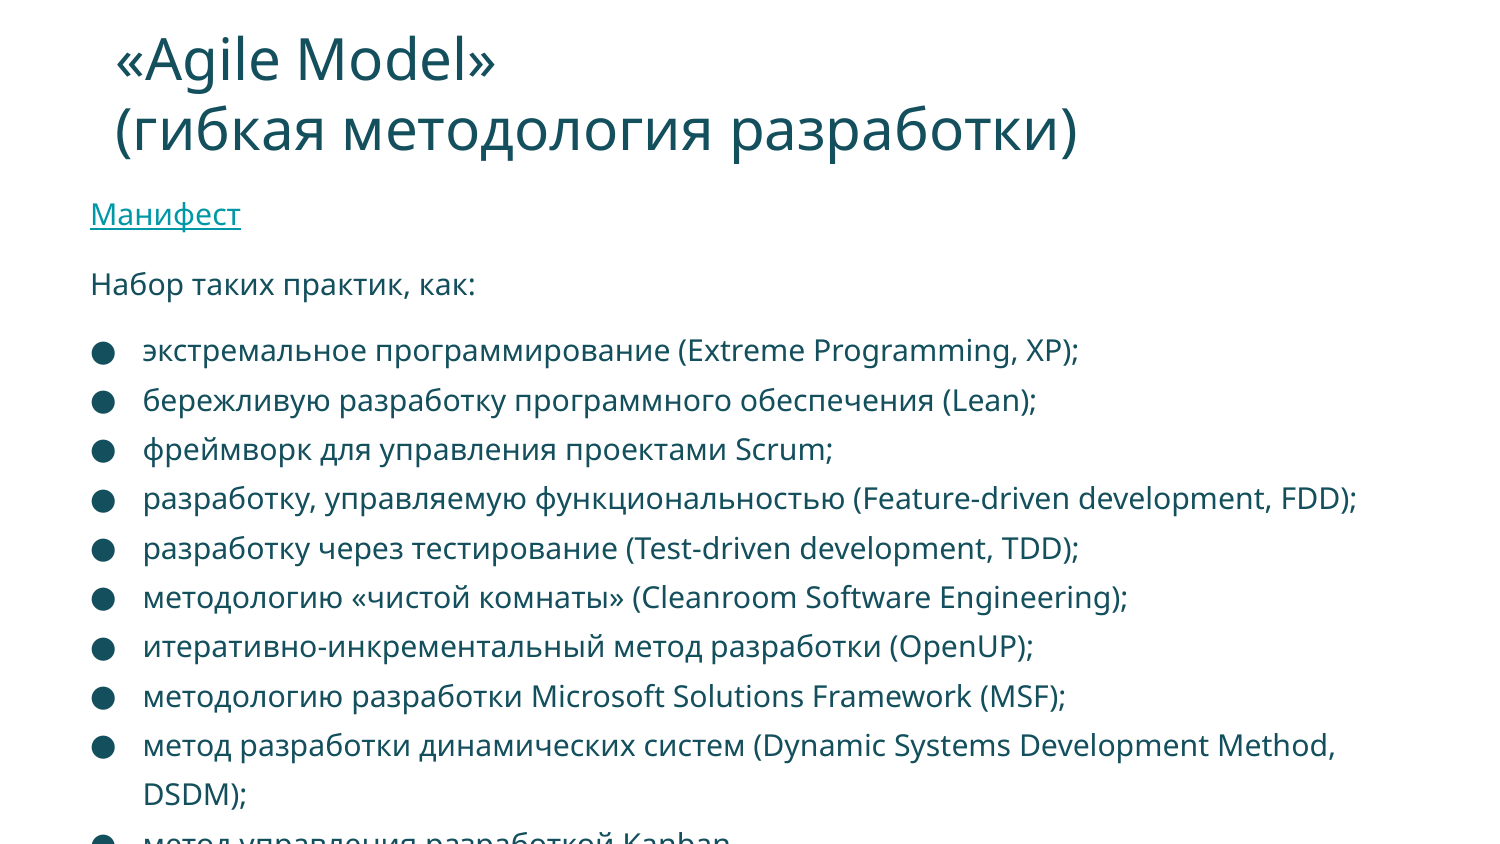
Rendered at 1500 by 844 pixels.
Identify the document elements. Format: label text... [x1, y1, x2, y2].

list Манифест Набор таких практик, как: экстремальное программирование (Extreme Programming, XP); бережливую разработку программного обеспечения (Lean); фреймворк для управления проектами Scrum; разработку, управляемую функциональностью (Feature-driven development, FDD); разработку через тестирование (Test-driven development, TDD); методологию «чистой комнаты» (Cleanroom Software Engineering); итеративно-инкрементальный метод разработки (OpenUP); методологию разработки Microsoft Solutions Framework (MSF); метод разработки динамических систем (Dynamic Systems Development Method, DSDM); метод управления разработкой Kanban. [75, 172, 1413, 726]
title «Agile Model» (гибкая методология разработки) [100, 31, 1438, 154]
